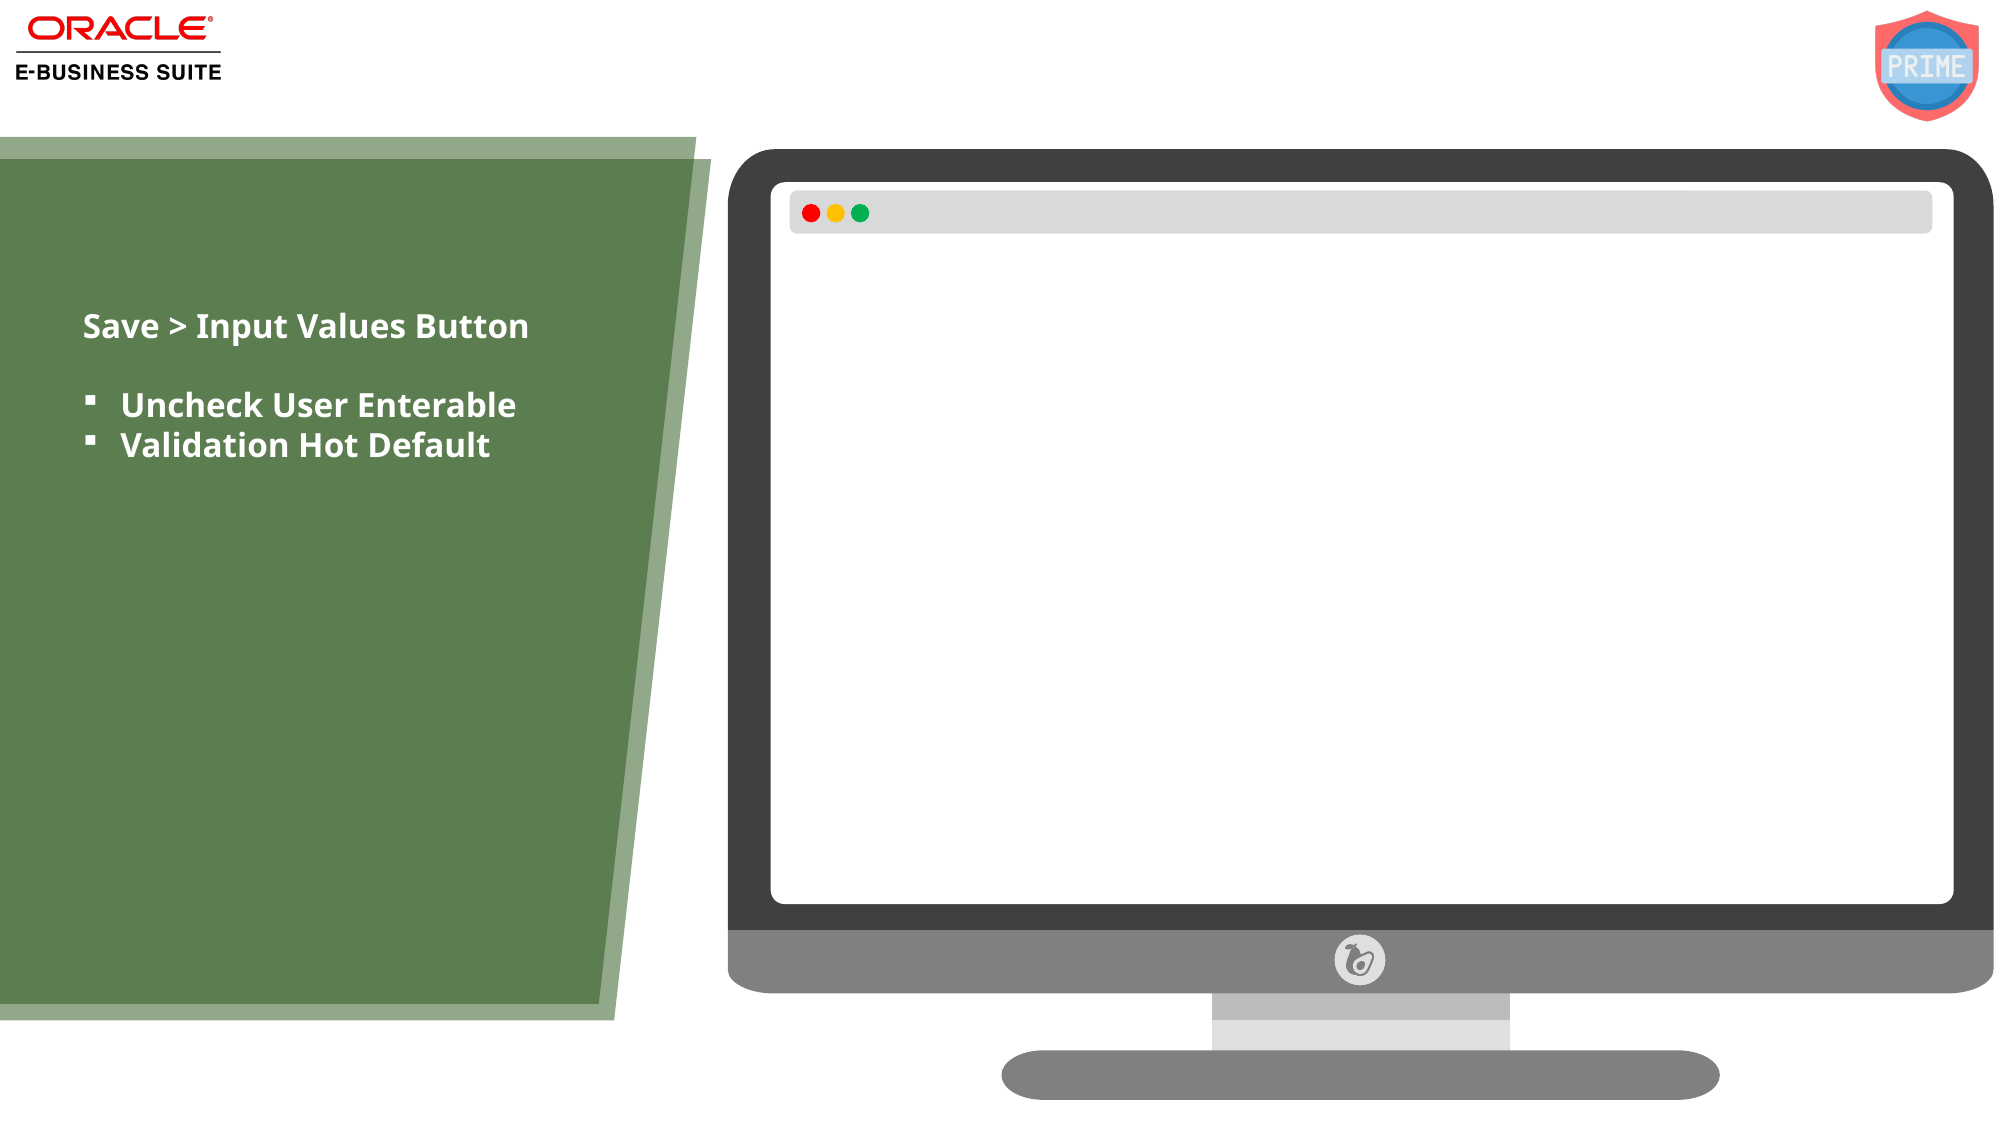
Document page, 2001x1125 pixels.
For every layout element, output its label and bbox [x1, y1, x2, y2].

text_box [0, 136, 712, 1021]
picture [16, 15, 222, 81]
picture [1868, 7, 1986, 125]
text_box [727, 148, 1995, 1101]
